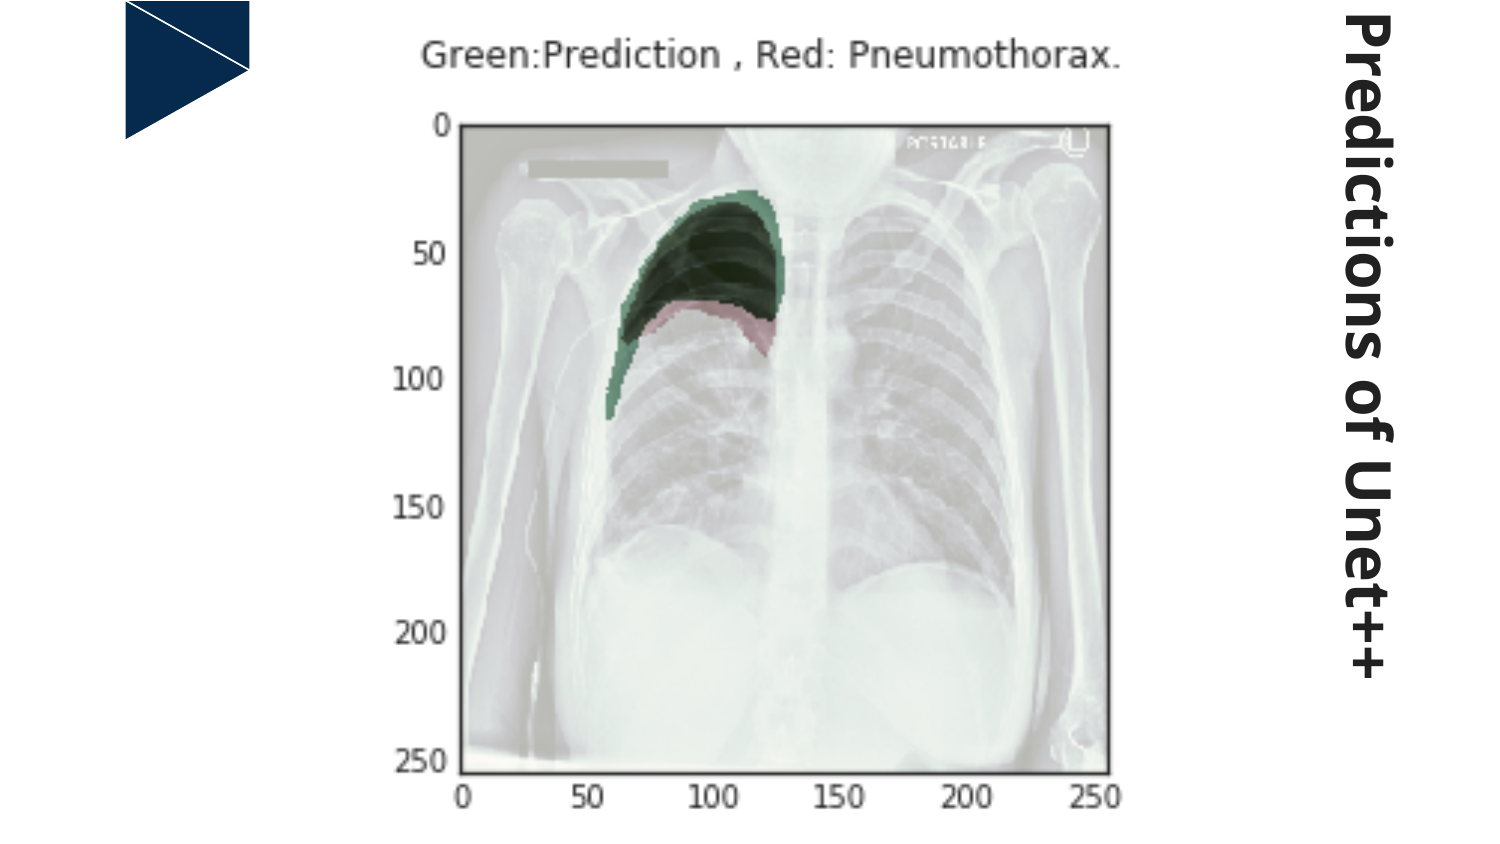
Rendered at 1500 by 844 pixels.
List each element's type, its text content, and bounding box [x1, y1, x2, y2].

picture [371, 18, 1145, 836]
title Predictions of Unet++ [1319, 0, 1500, 813]
